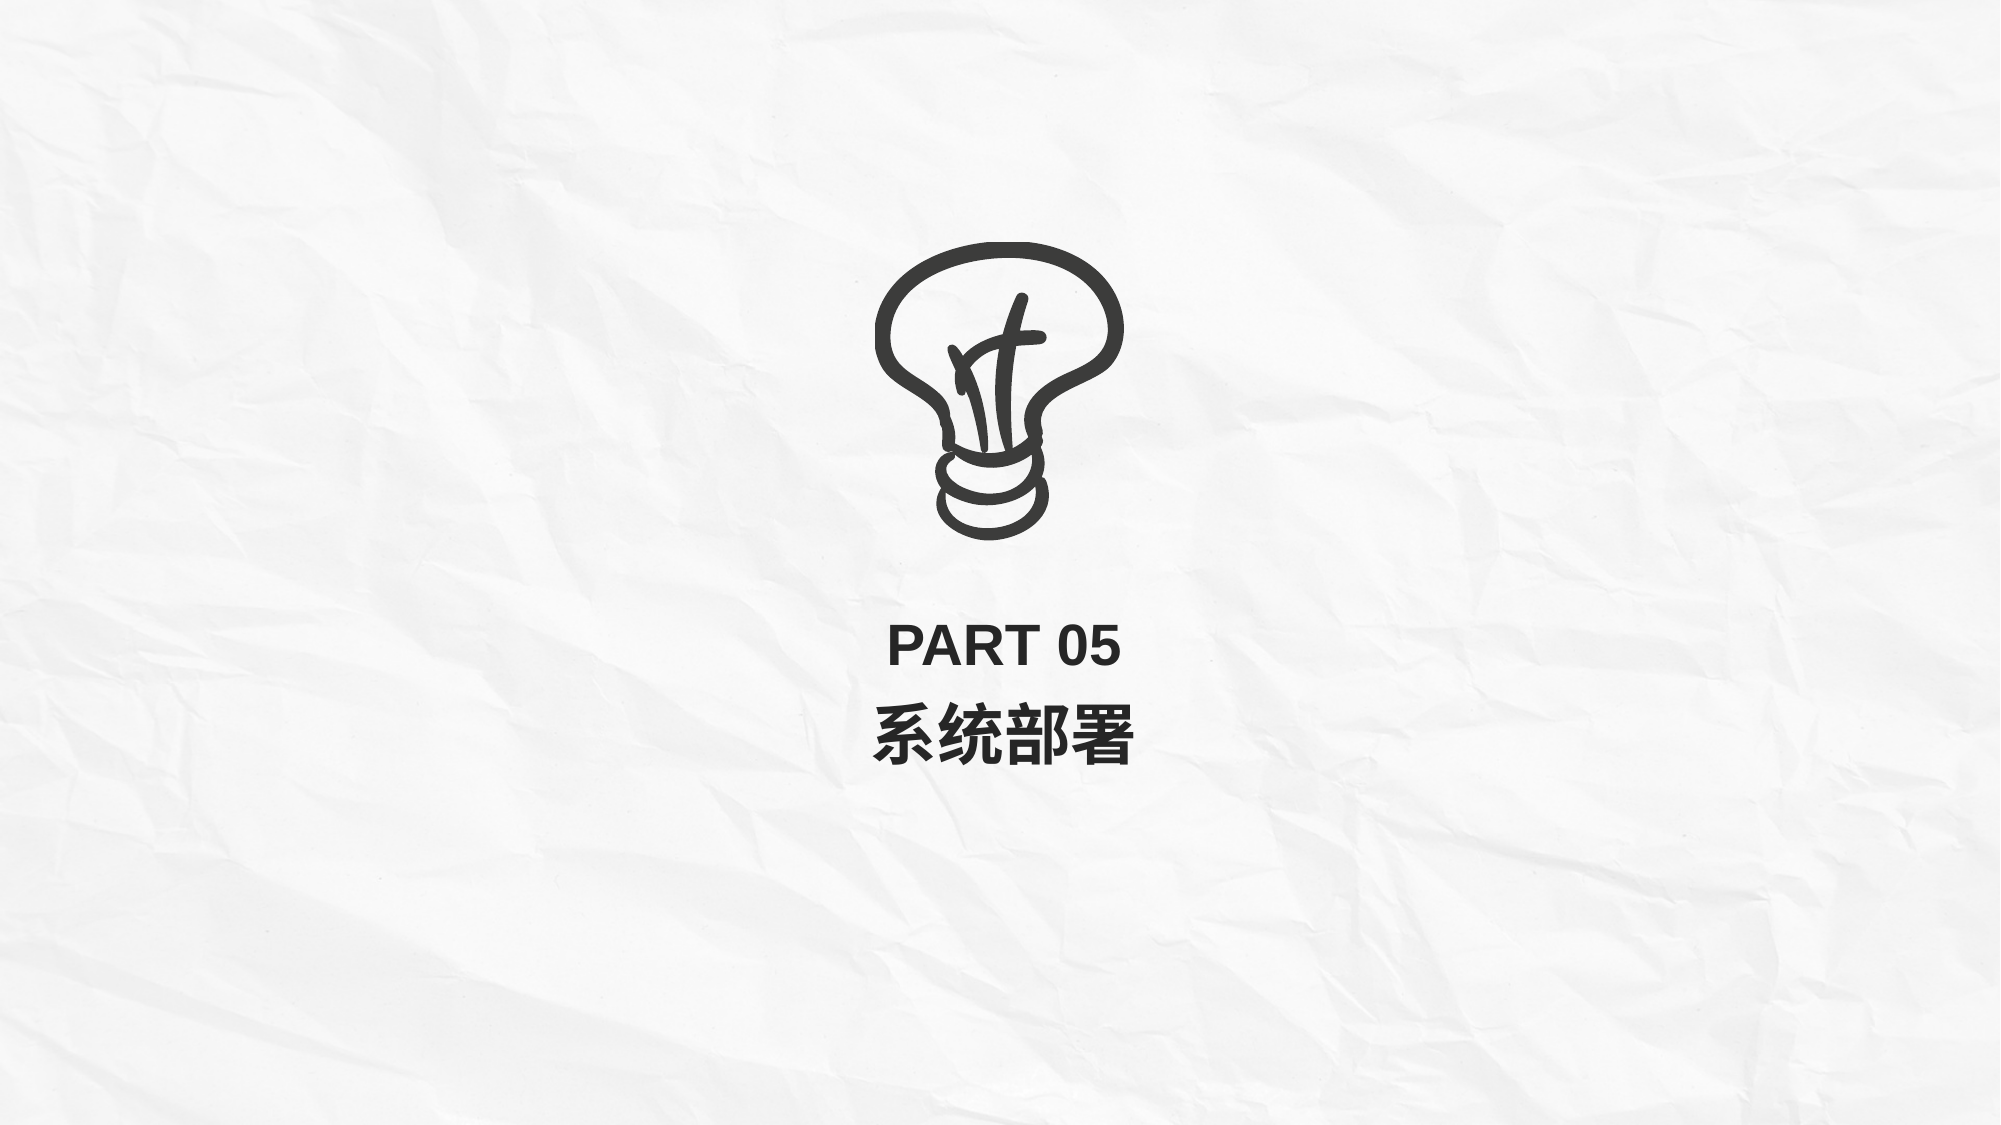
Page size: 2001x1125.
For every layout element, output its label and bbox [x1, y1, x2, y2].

picture [874, 241, 1125, 541]
text_box [374, 585, 1634, 845]
